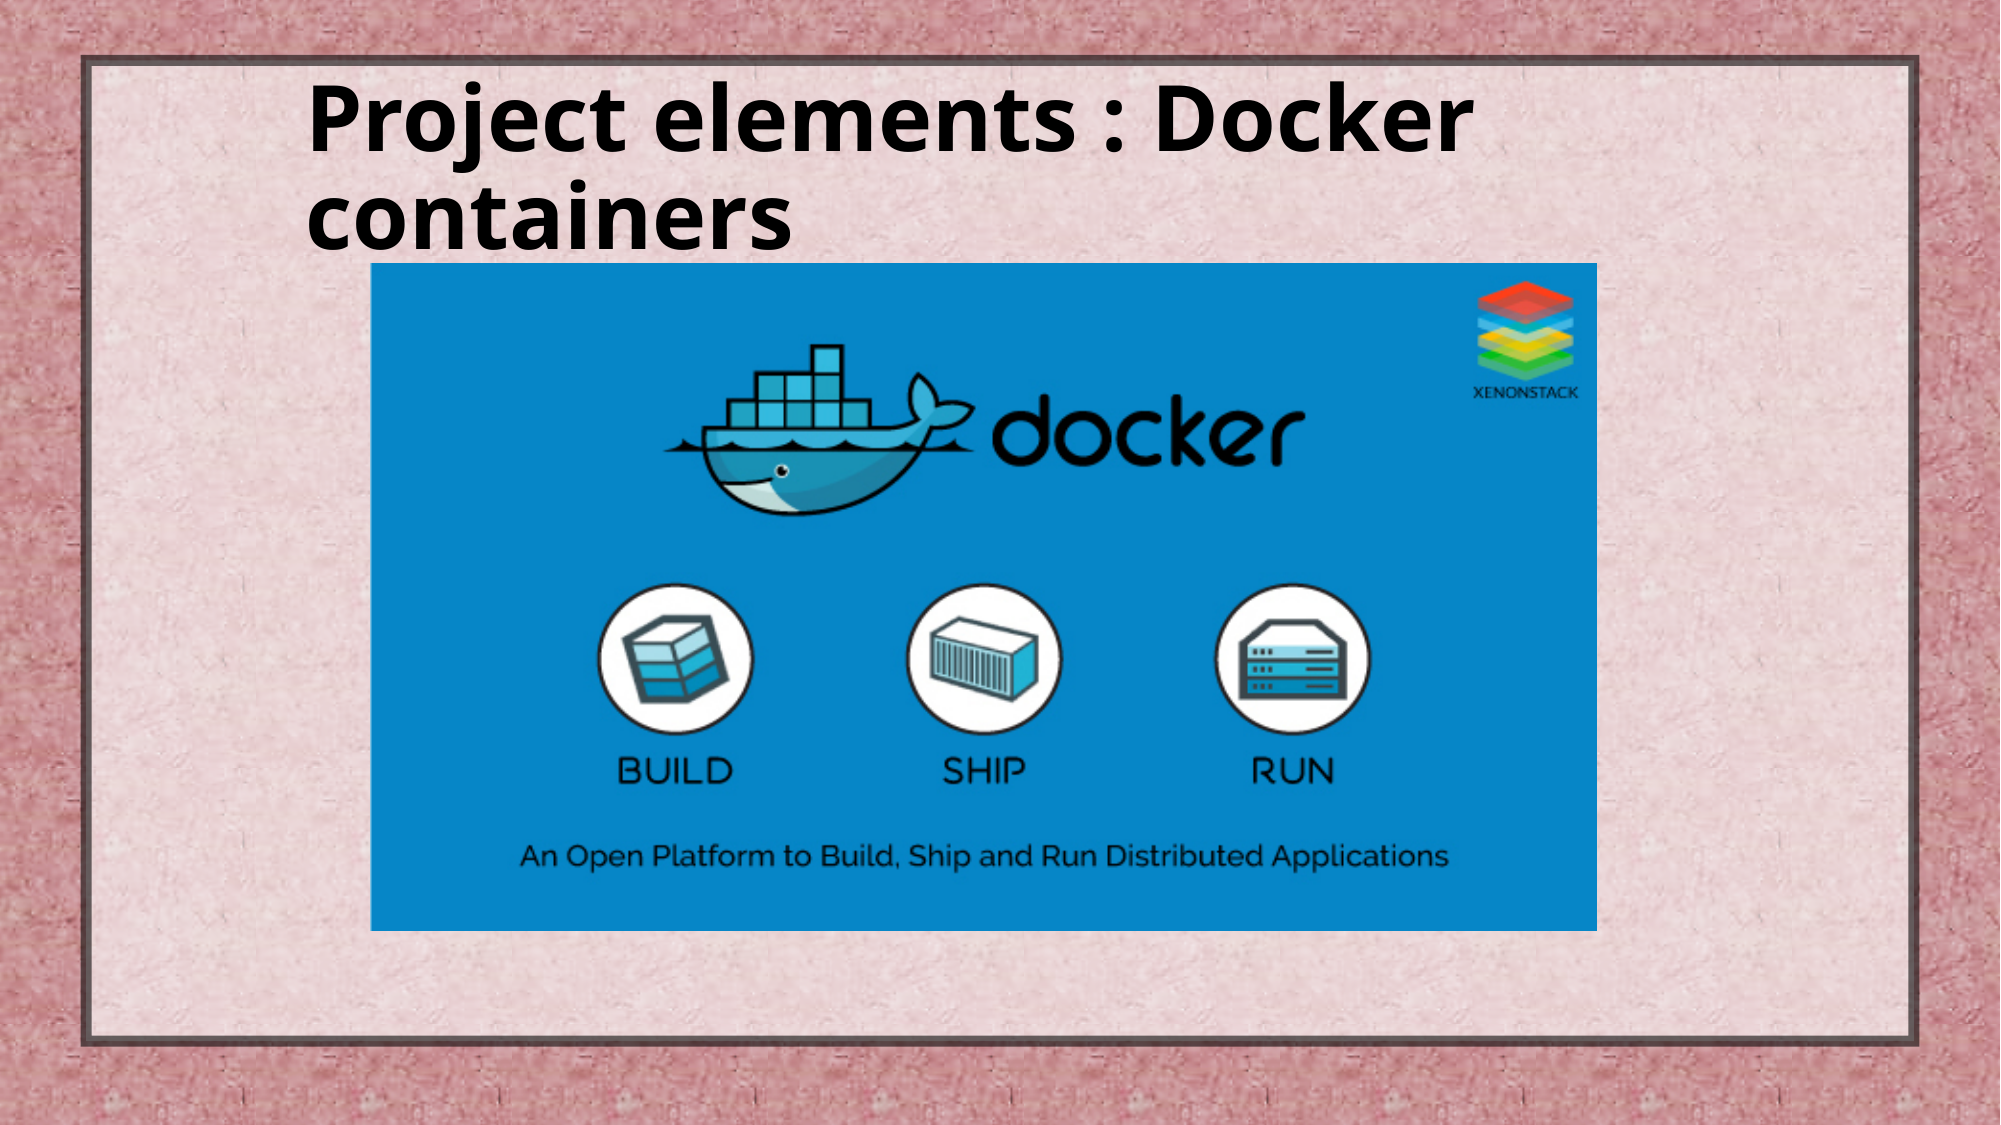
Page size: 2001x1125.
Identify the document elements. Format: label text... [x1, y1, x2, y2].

picture [1056, 412, 1110, 465]
picture [906, 584, 1063, 735]
picture [1478, 281, 1573, 381]
picture [1273, 413, 1304, 465]
picture [1214, 584, 1371, 735]
picture [1172, 395, 1203, 464]
text_box Project elements : Docker containers [290, 41, 2000, 300]
picture [1118, 412, 1160, 465]
text_box [85, 59, 1915, 1042]
picture [994, 396, 1049, 465]
picture [1210, 412, 1262, 465]
picture [675, 346, 973, 514]
picture [597, 584, 754, 735]
text_box [0, 0, 2000, 1125]
